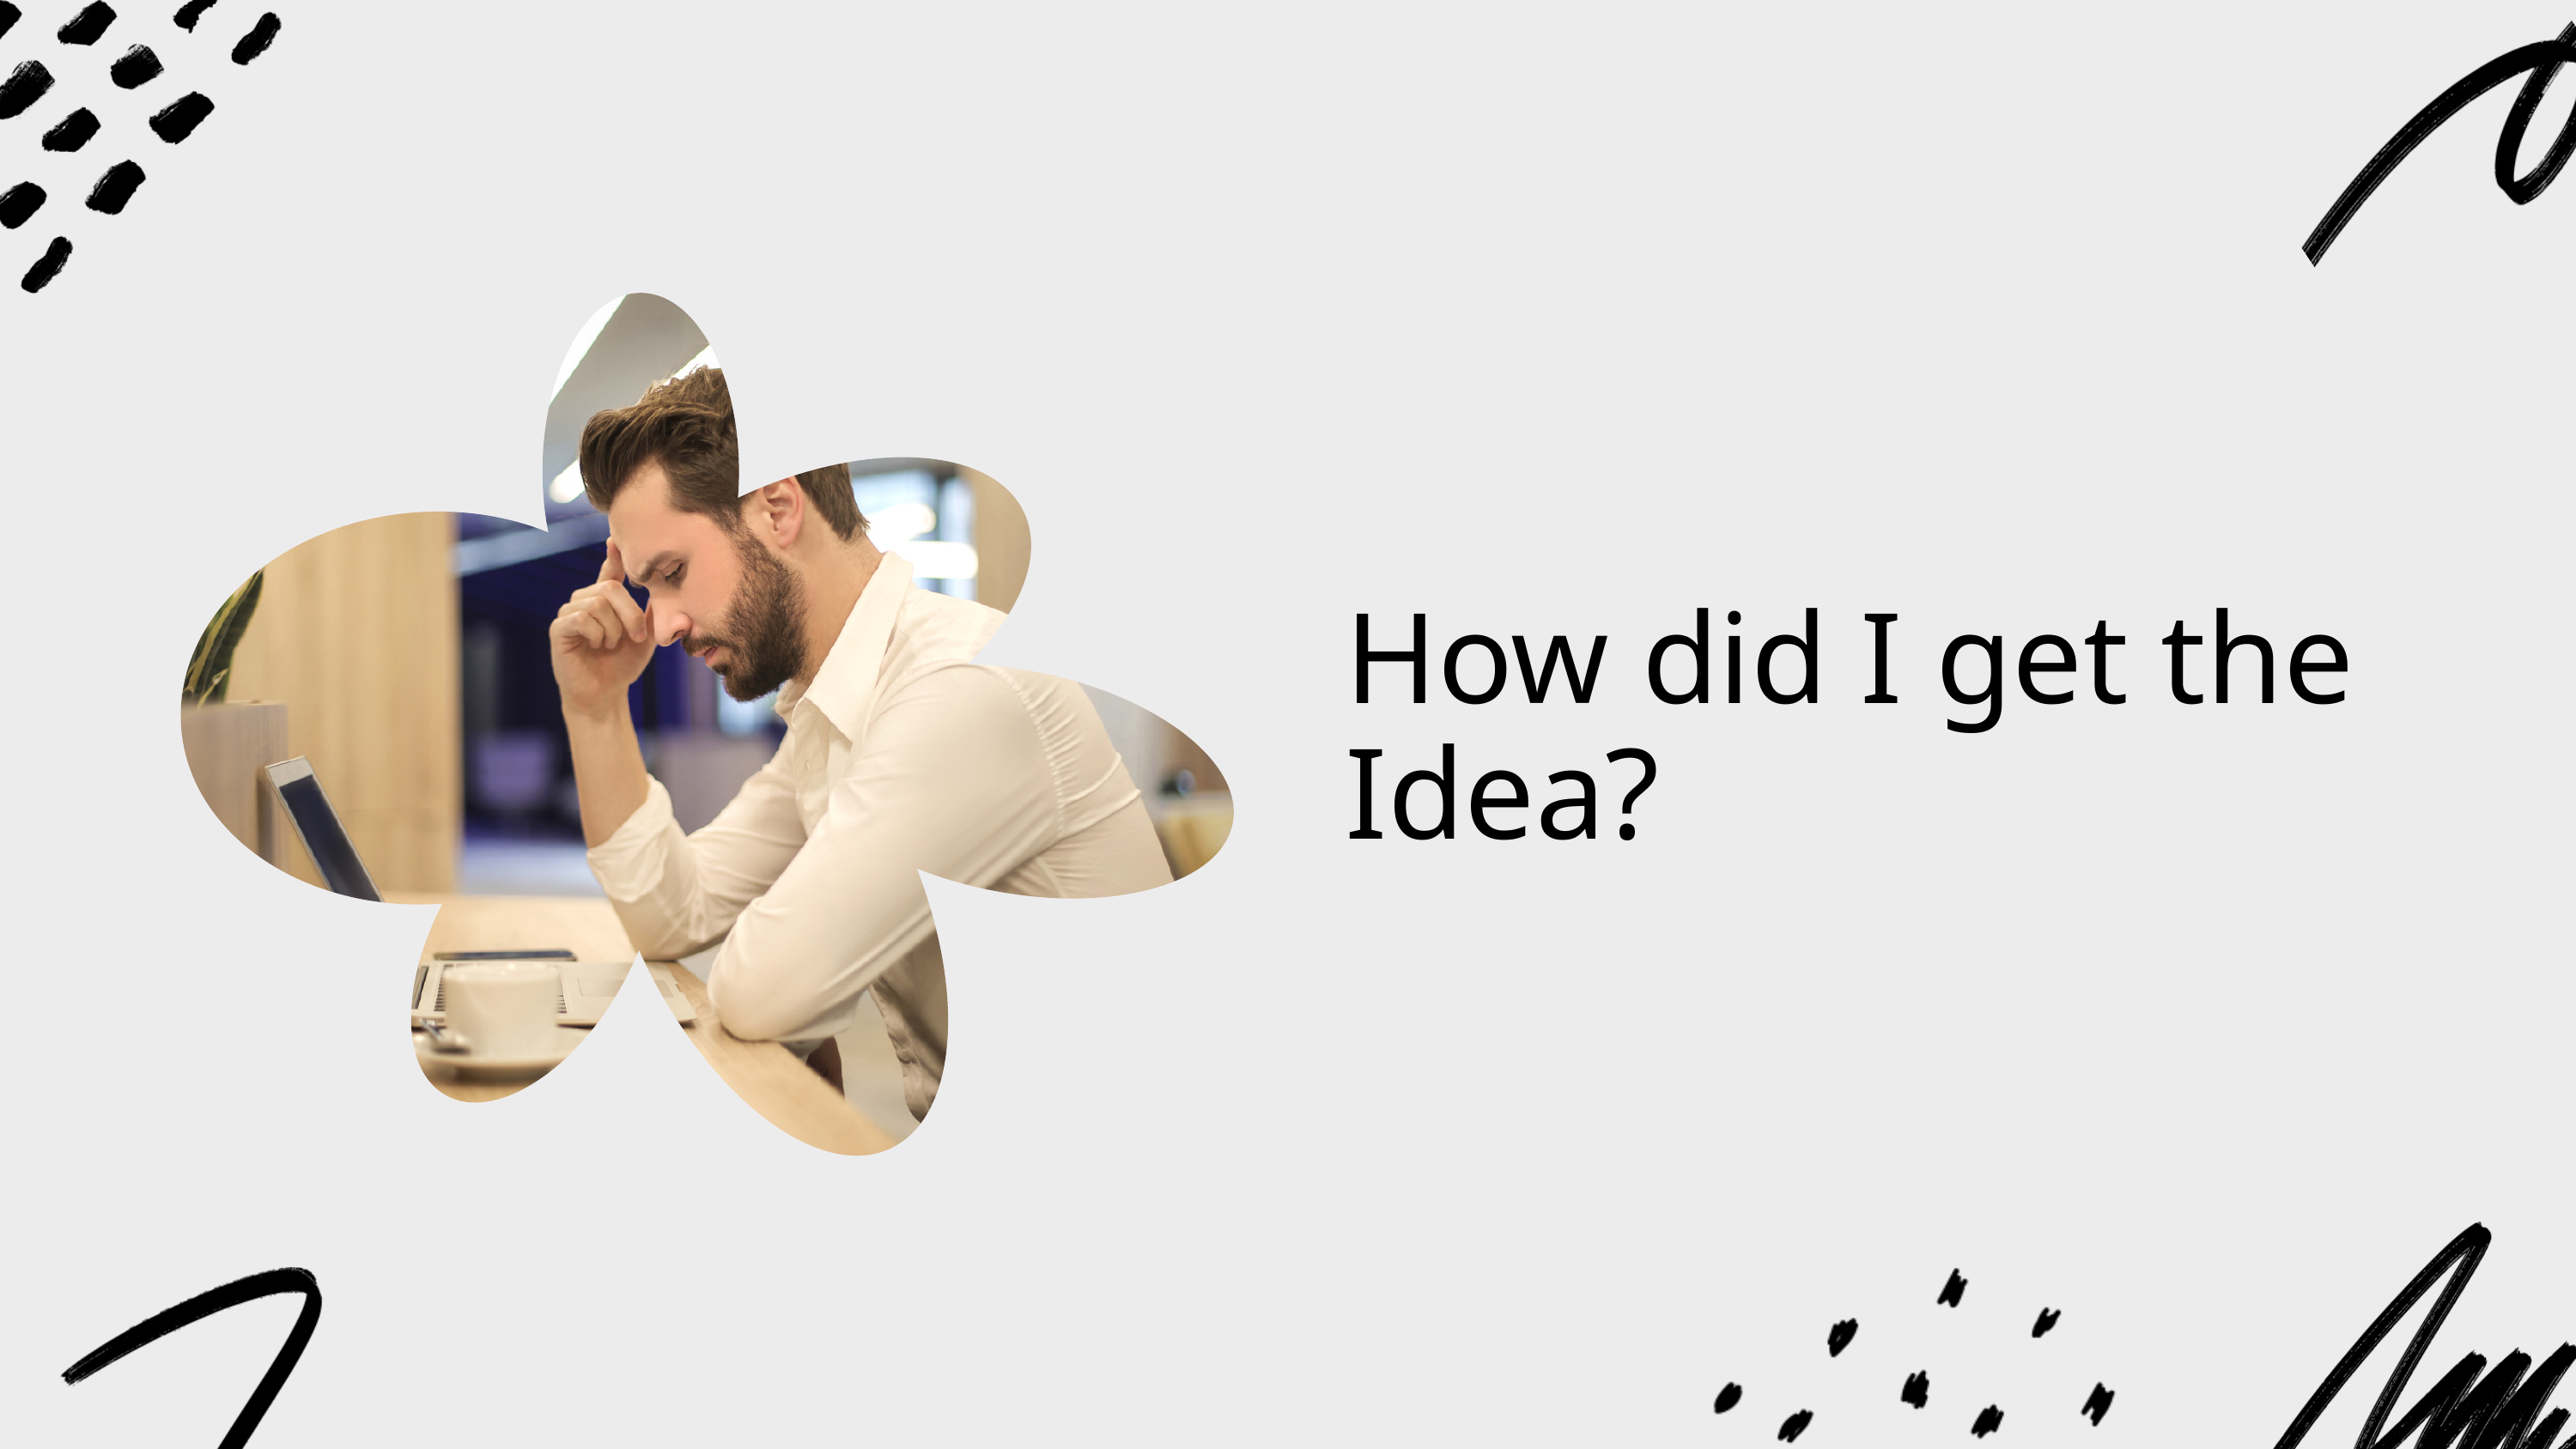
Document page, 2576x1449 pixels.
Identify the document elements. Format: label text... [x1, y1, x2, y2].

text_box [0, 0, 368, 375]
text_box [2220, 0, 2576, 421]
text_box [60, 1267, 374, 1449]
text_box [2218, 1222, 2576, 1449]
text_box [1698, 1267, 2152, 1449]
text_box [180, 292, 1235, 1156]
text_box How did I get the Idea? [1345, 593, 2432, 864]
